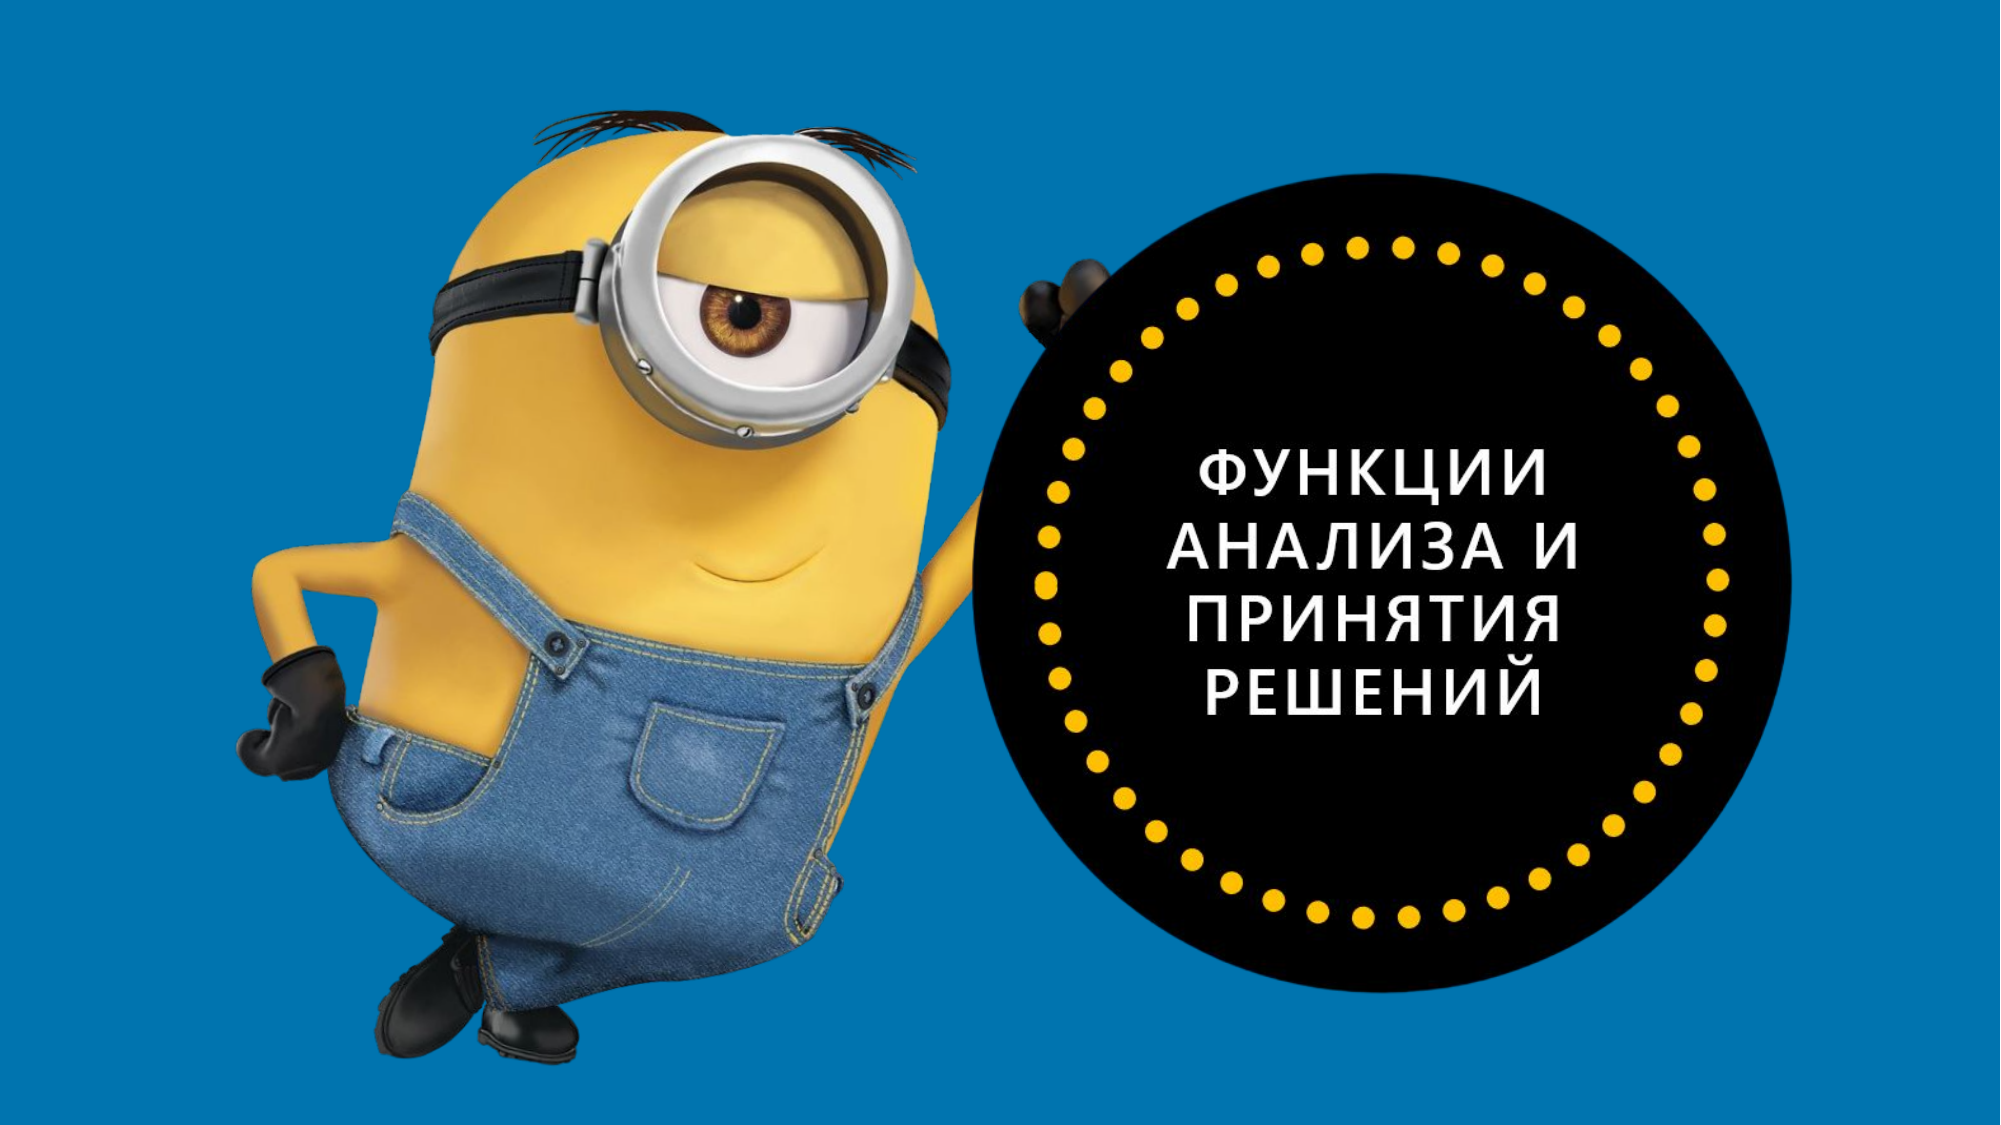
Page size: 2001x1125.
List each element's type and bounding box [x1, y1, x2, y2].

picture [236, 111, 1791, 1064]
picture [548, 123, 558, 128]
picture [539, 155, 546, 162]
